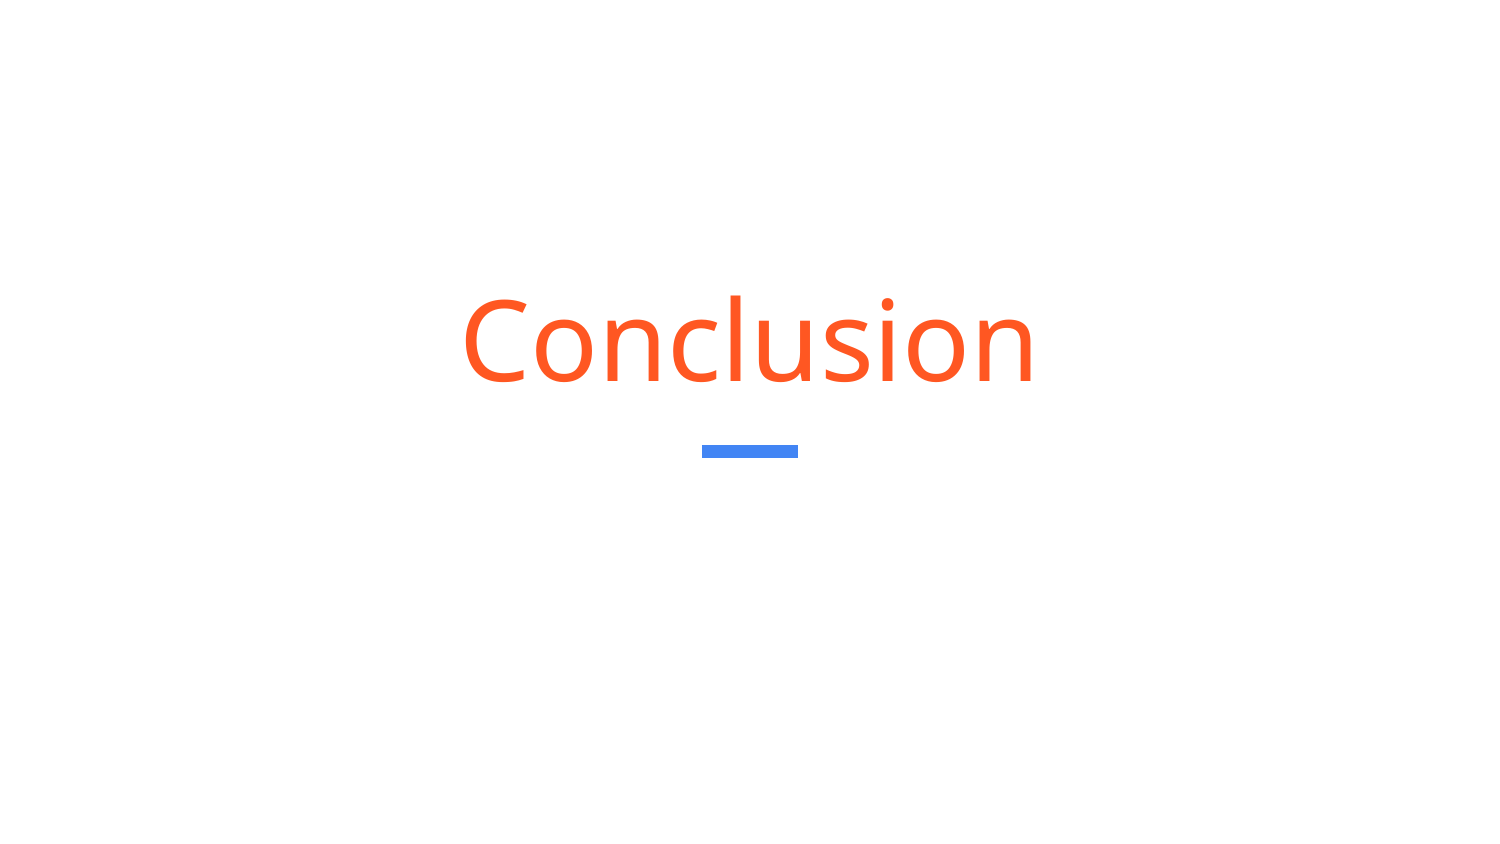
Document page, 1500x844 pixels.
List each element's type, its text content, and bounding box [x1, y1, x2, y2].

title Conclusion [51, 97, 1449, 419]
